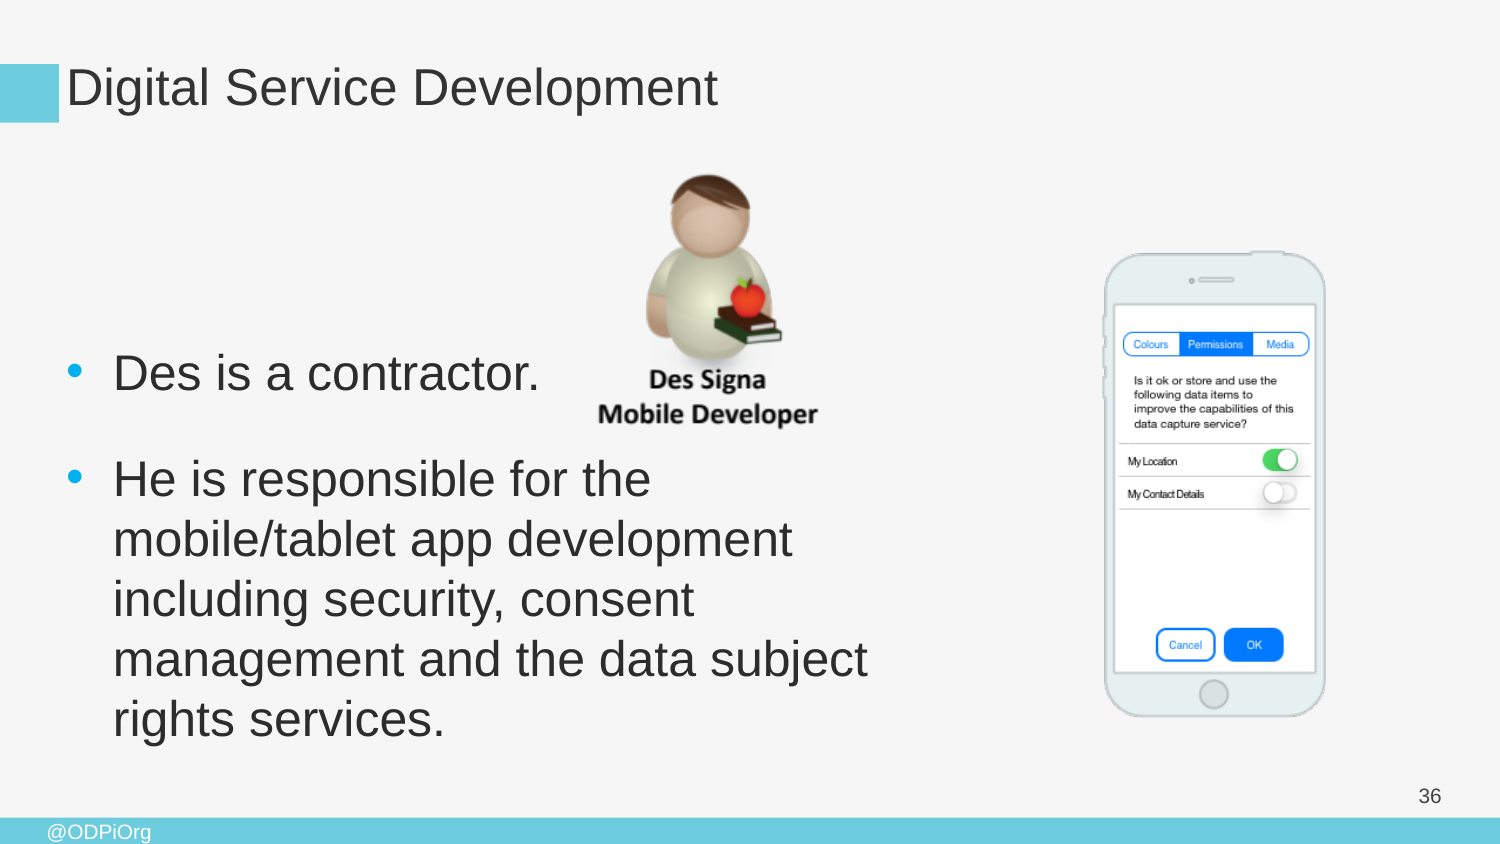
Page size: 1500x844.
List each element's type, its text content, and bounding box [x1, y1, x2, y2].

picture [1101, 250, 1326, 718]
list Des is a contractor. He is responsible for the mobile/tablet app development including security, consent management and the data subject rights services. [51, 325, 924, 763]
slide_number 36 [1403, 762, 1494, 828]
title Digital Service Development [51, 37, 1449, 131]
picture [585, 155, 828, 442]
